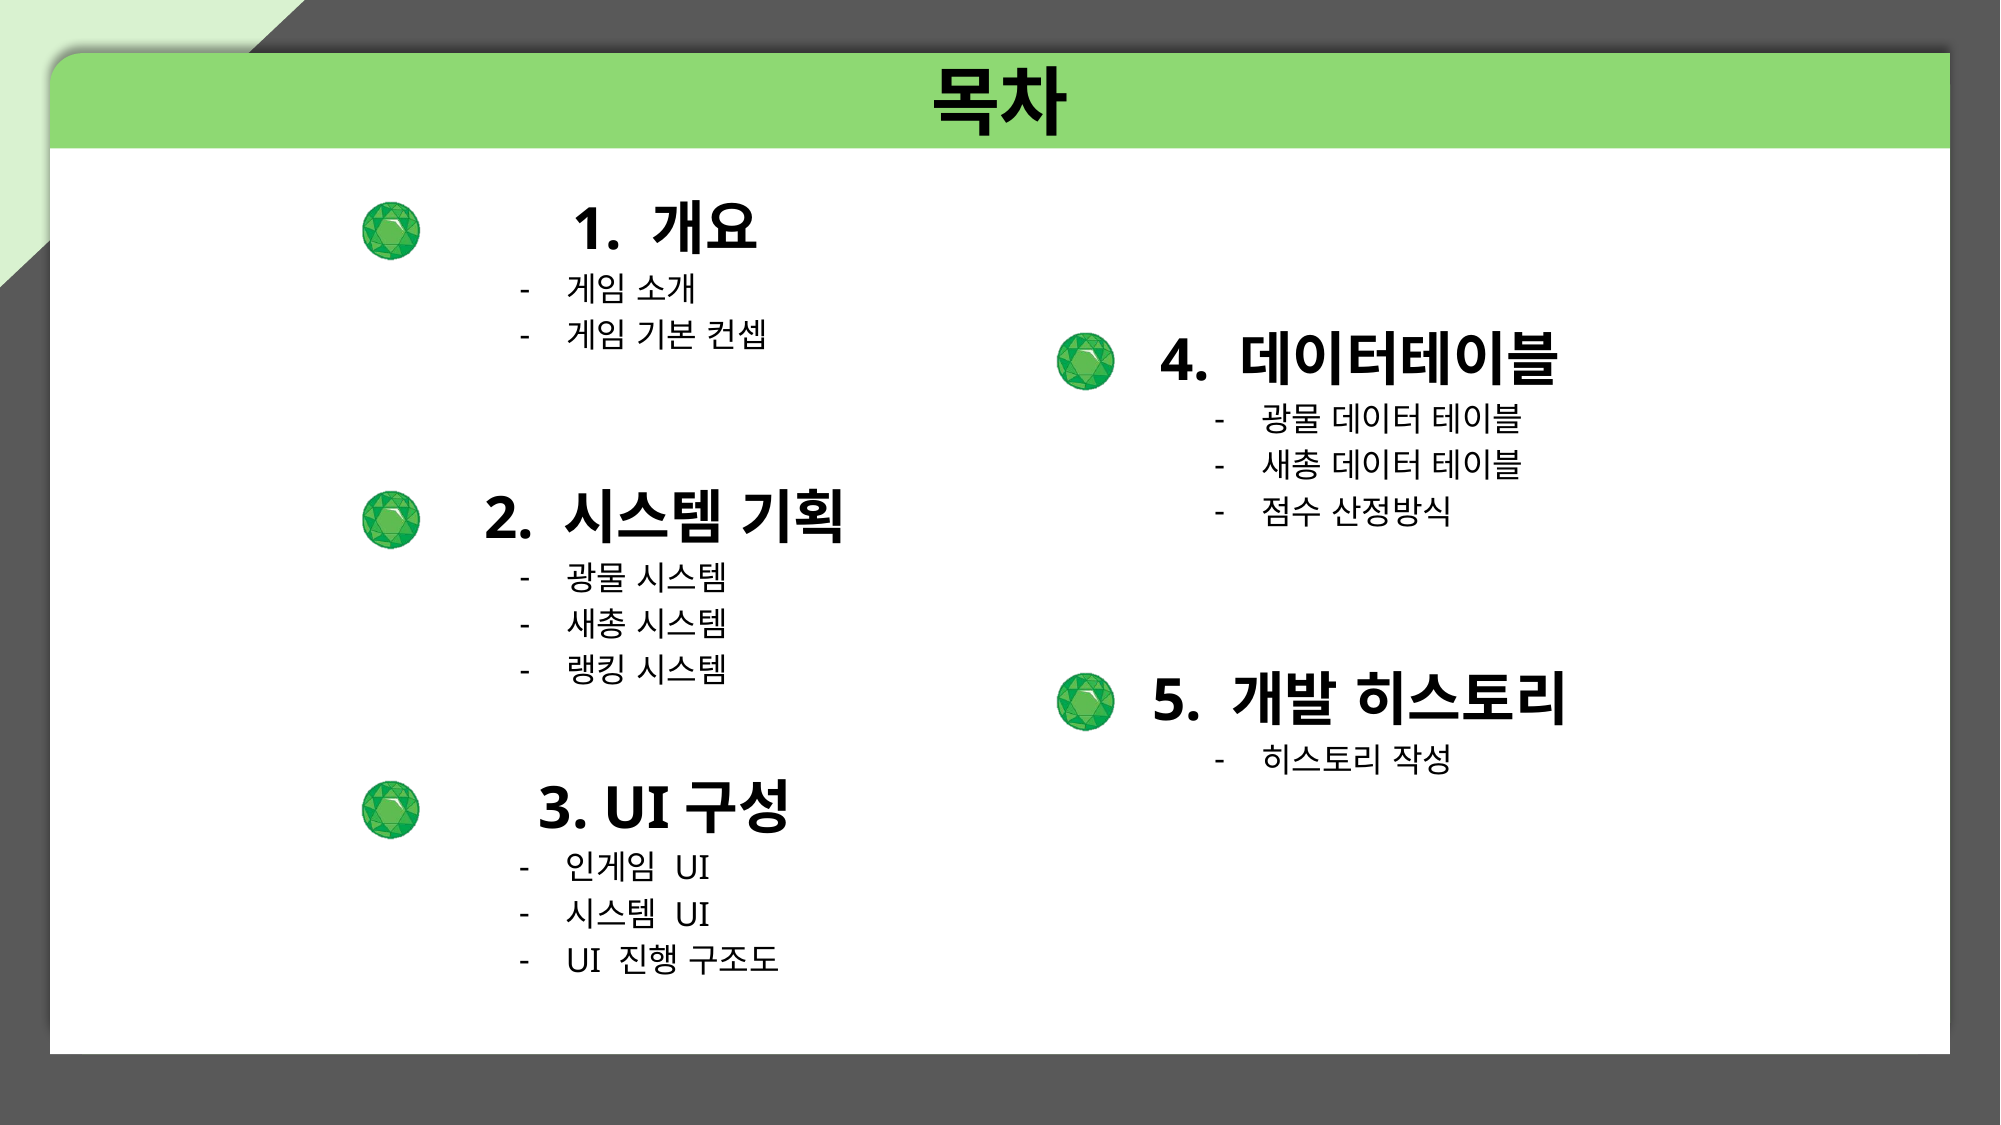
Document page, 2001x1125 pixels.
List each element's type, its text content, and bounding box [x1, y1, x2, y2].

picture [354, 773, 429, 843]
picture [355, 195, 429, 265]
picture [1050, 325, 1124, 395]
list 3. UI구성 인게임 UI 시스템 UI UI 진행 구조도 [429, 770, 902, 1016]
picture [1050, 665, 1124, 736]
list 2. 시스템 기획 광물 시스템 새총 시스템 랭킹 시스템 [429, 480, 902, 727]
list 4. 데이터테이블 광물 데이터 테이블 새총 데이터 테이블 점수 산정방식 [1124, 322, 1597, 568]
list 5. 개발 히스토리 히스토리 작성 [1124, 662, 1597, 909]
picture [355, 484, 429, 554]
list 1. 개요 게임 소개 게임 기본 컨셉 [429, 191, 902, 438]
